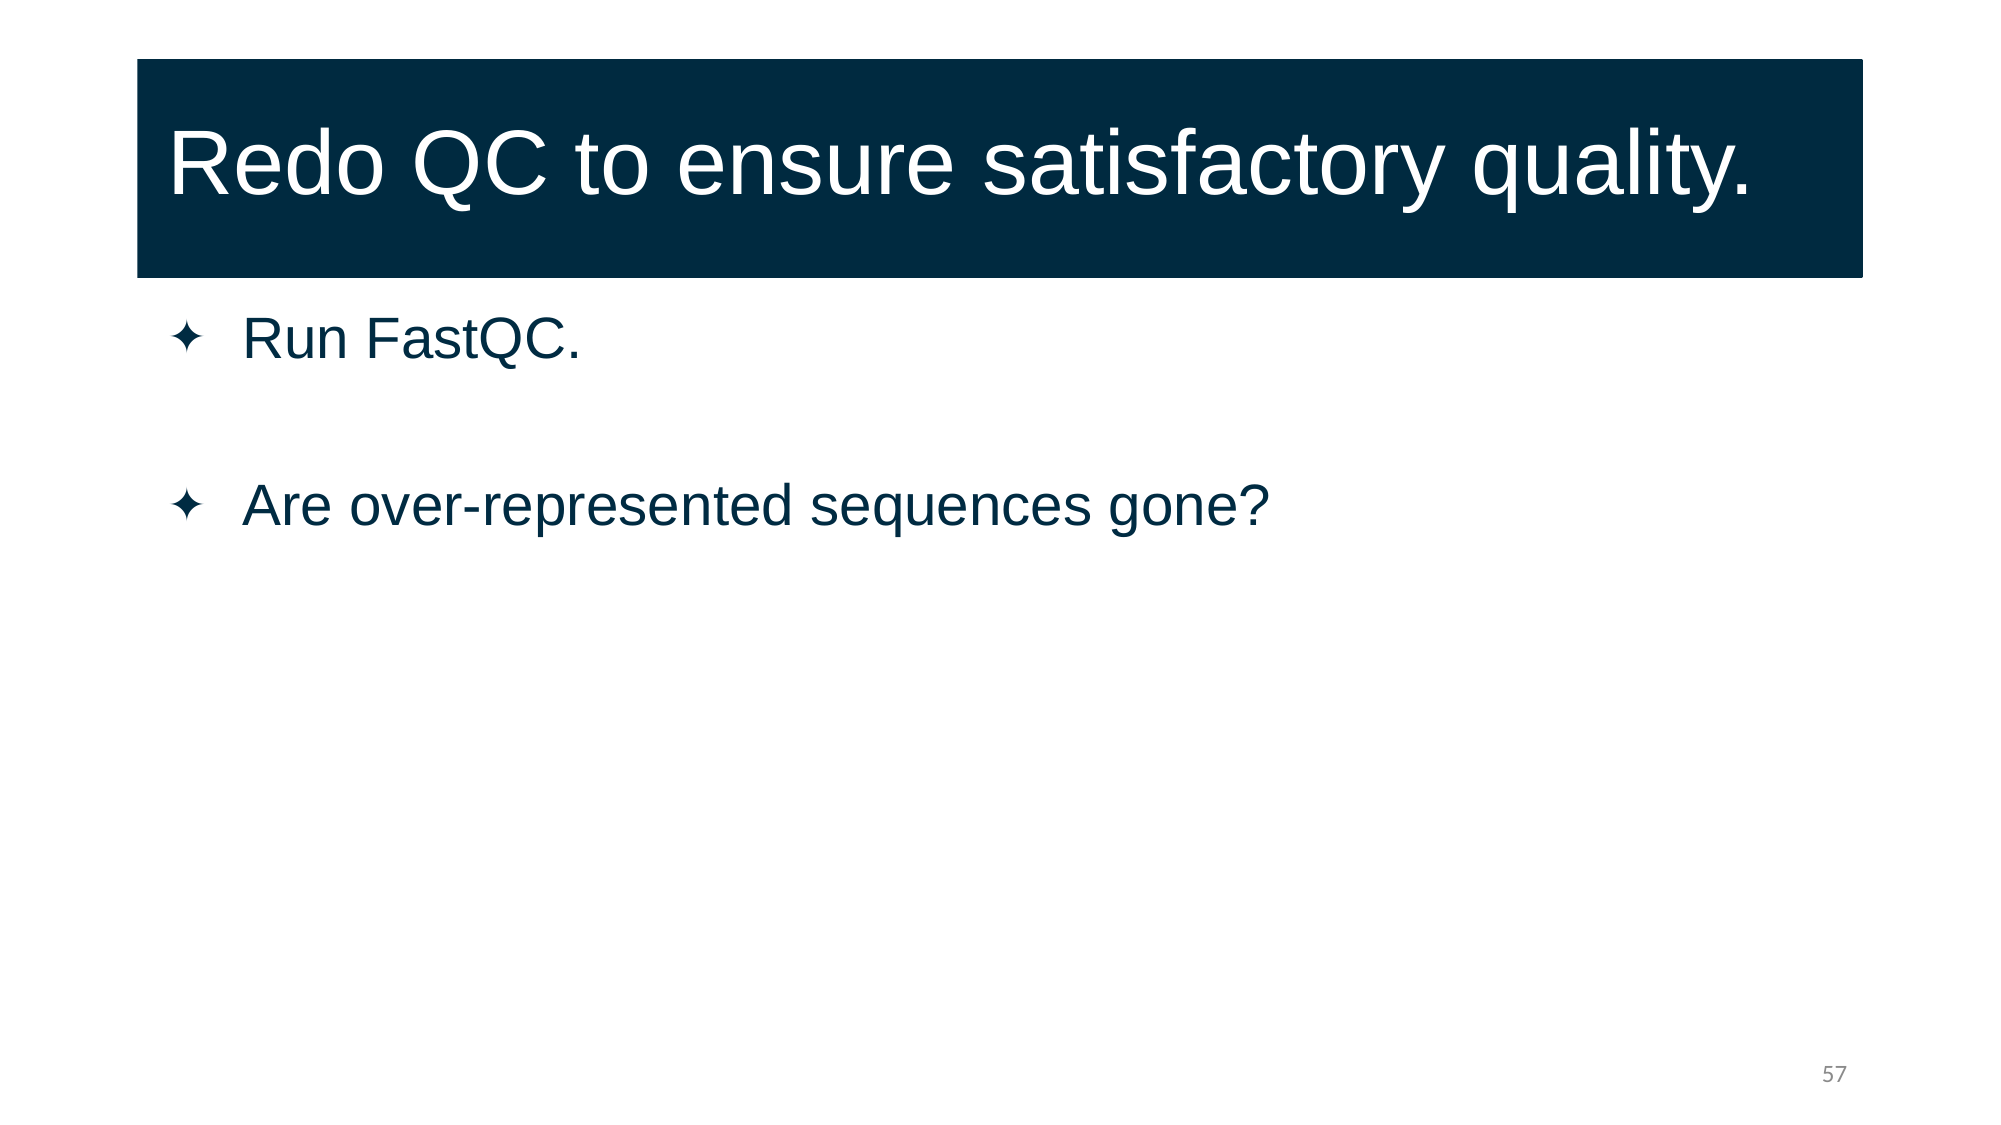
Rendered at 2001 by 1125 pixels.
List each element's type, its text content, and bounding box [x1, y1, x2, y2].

slide_number 57 [1412, 1042, 1863, 1103]
title Redo QC to ensure satisfactory quality. [137, 59, 1863, 278]
list Run FastQC. Are over-represented sequences gone? [137, 307, 1863, 541]
